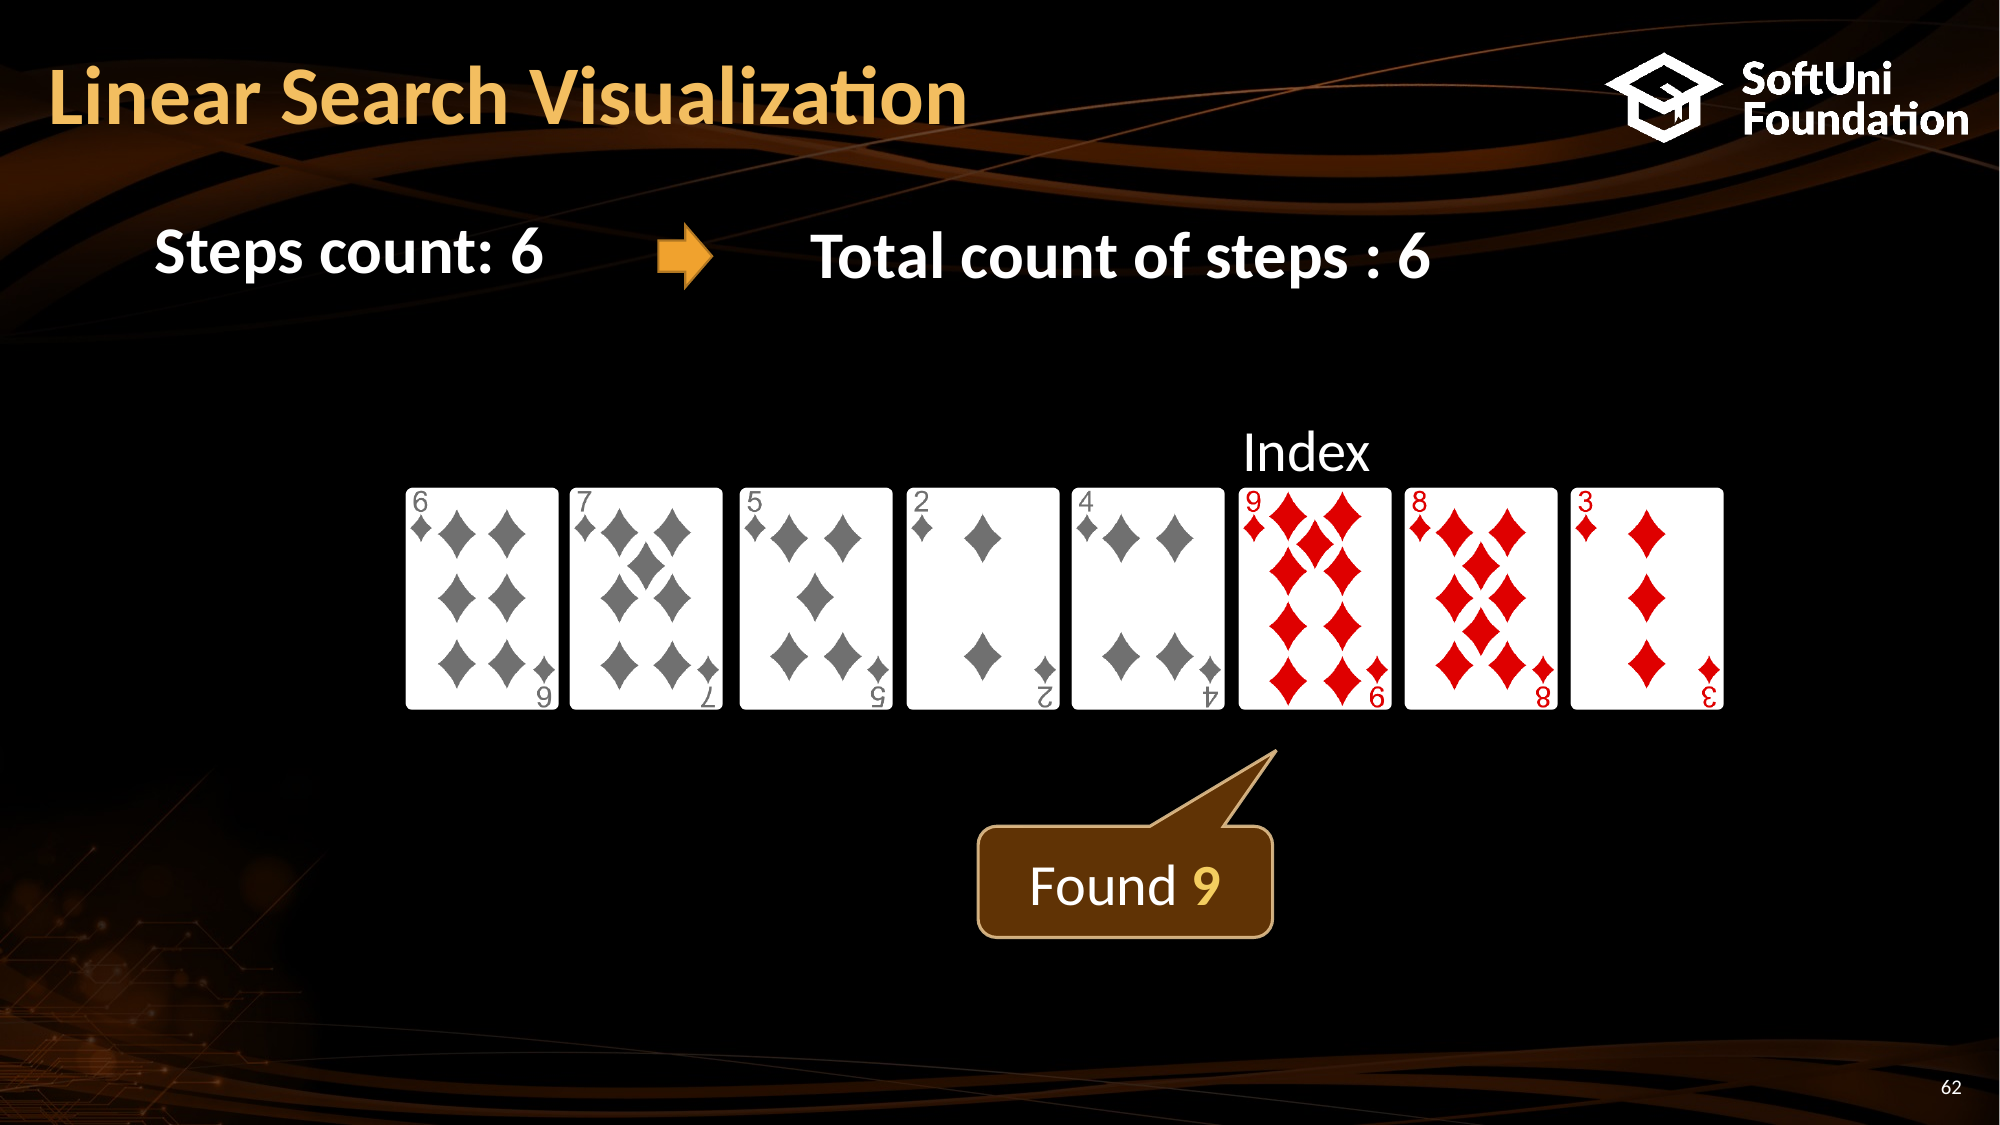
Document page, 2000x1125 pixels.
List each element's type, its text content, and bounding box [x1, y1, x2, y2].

title Linear Search Visualization [30, 6, 1602, 189]
picture [0, 0, 2000, 1125]
text_box [657, 222, 714, 291]
text_box Found 9 [977, 749, 1278, 939]
text_box Index [1227, 405, 1387, 491]
text_box Total count of steps : 6 [796, 204, 1448, 299]
slide_number 62 [1897, 1070, 1968, 1103]
text_box Steps count: 6 [140, 199, 560, 295]
